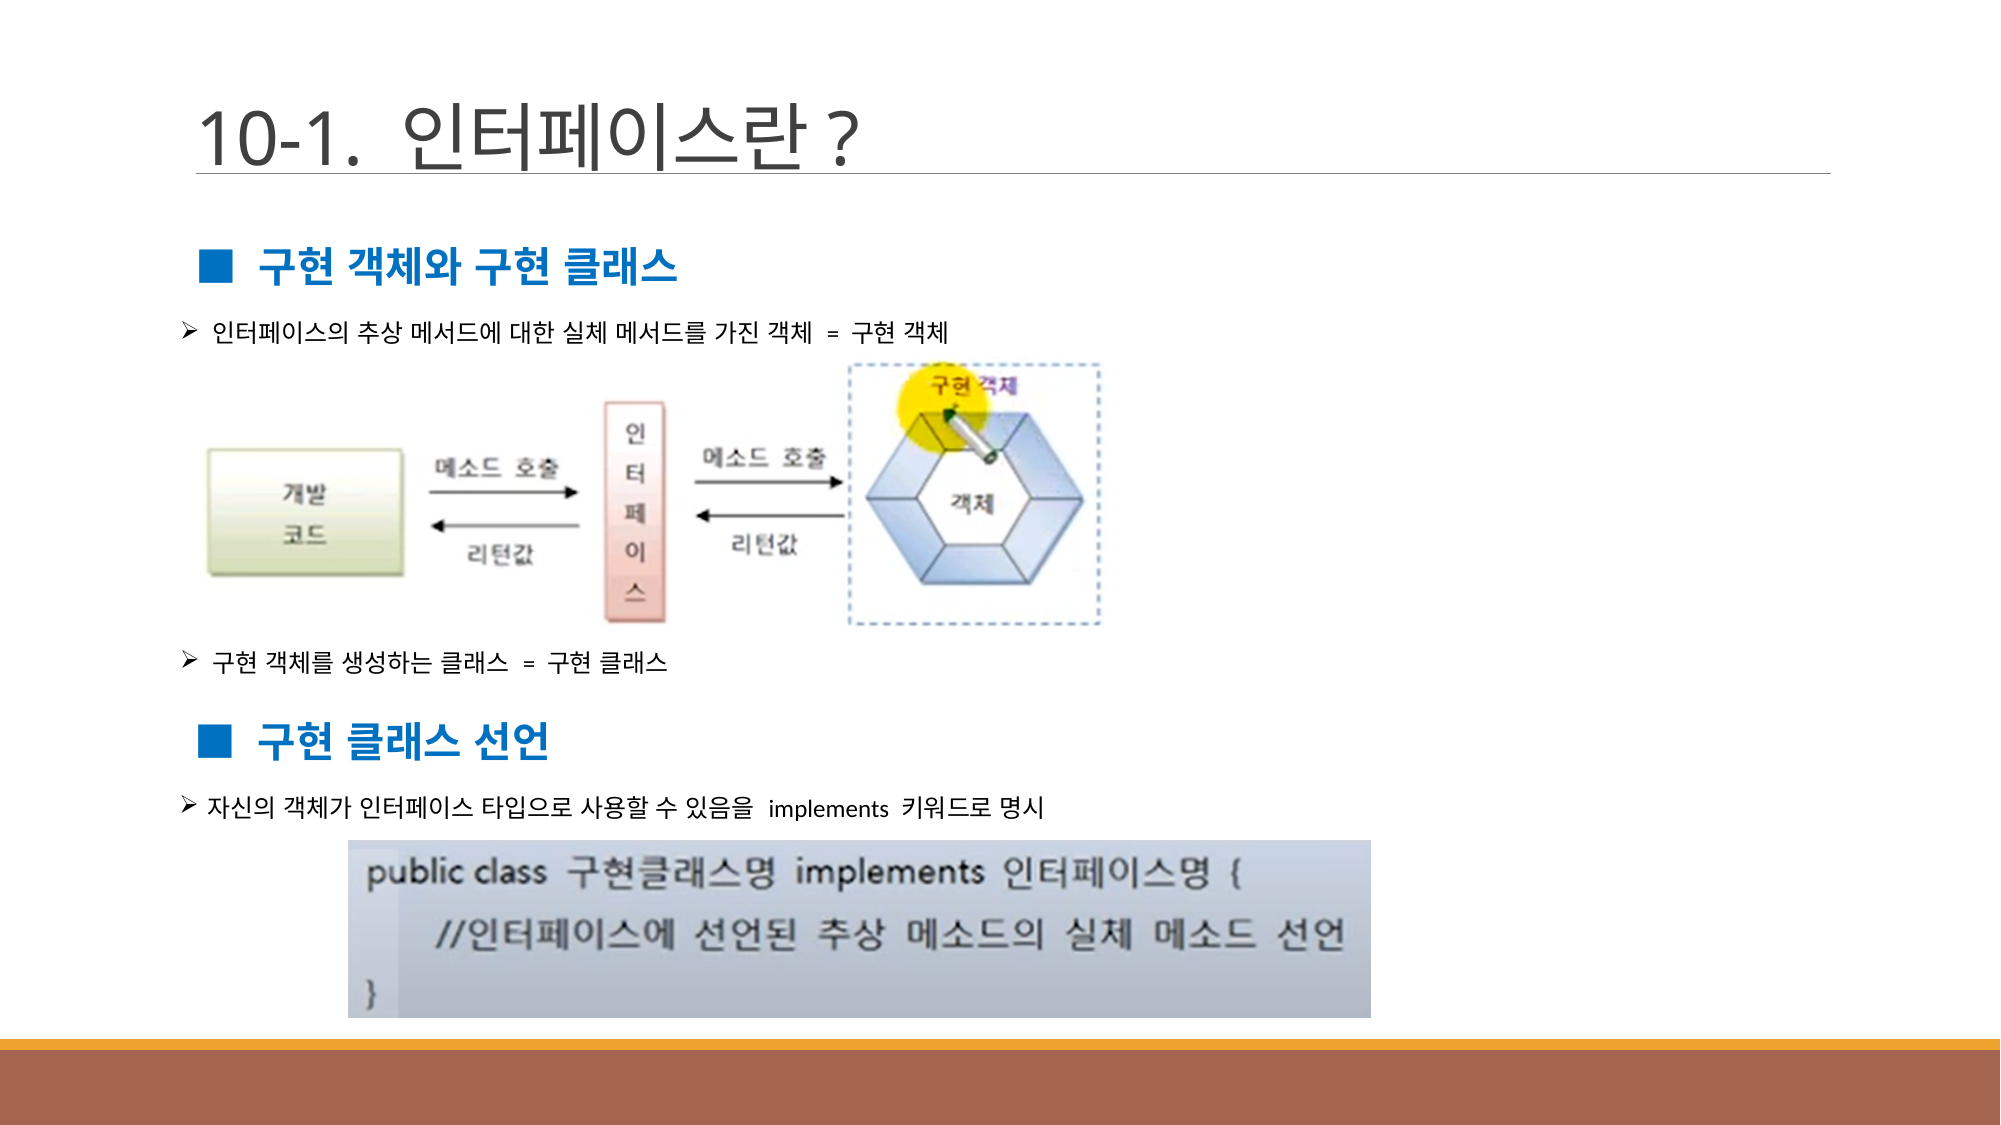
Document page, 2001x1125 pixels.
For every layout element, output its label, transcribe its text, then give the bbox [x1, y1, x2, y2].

picture [198, 355, 1109, 633]
list ■ 구현 객체와 구현 클래스 인터페이스의 추상 메서드에 대한 실체 메서드를 가진 객체 = 구현 객체 구현 객체를 생성하는 클래스 = 구현 클래스 [180, 239, 1830, 712]
text_box ■ 구현 클래스 선언 자신의 객체가 인터페이스 타입으로 사용할 수 있음을 implements 키워드로 명시 [164, 714, 1199, 880]
picture [348, 840, 1371, 1019]
title 10-1. 인터페이스란? [180, 47, 1408, 189]
